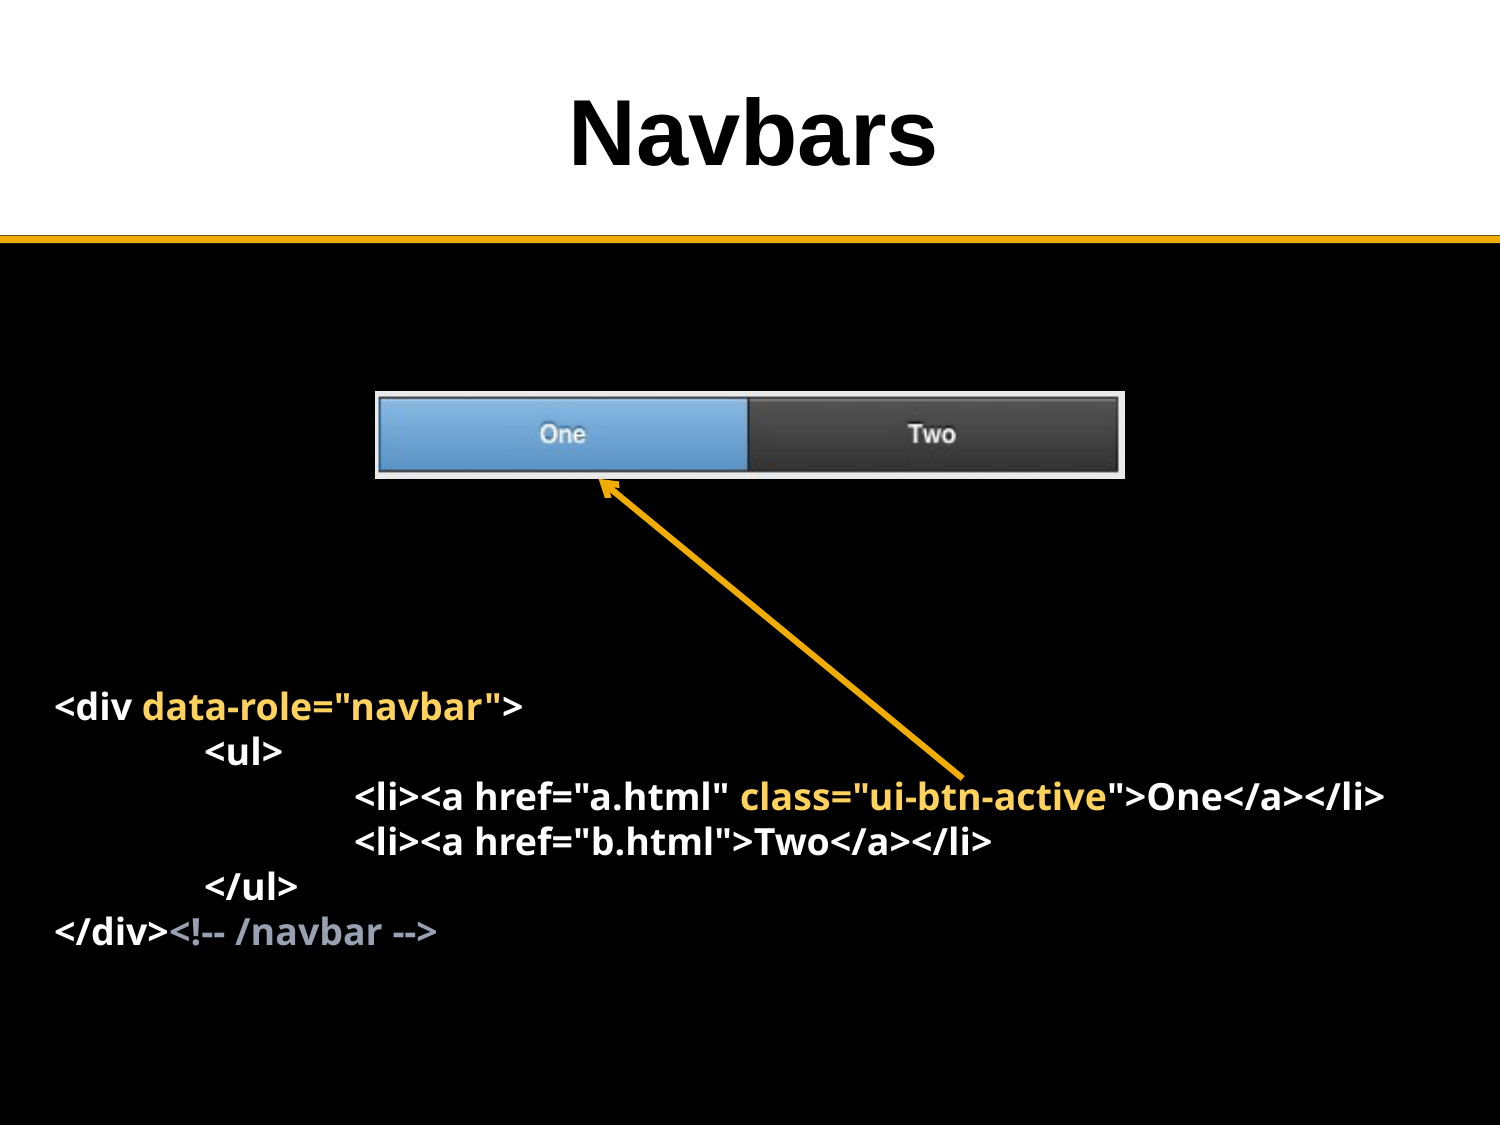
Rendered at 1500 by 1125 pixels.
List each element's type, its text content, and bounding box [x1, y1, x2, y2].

picture [374, 391, 1125, 479]
text_box <div data-role="navbar"> <ul> <li><a href="a.html" class="ui-btn-active">One</a></li> <li><a href="b.html">Two</a></li> </ul> </div><!-- /navbar --> [39, 675, 1500, 961]
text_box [598, 478, 963, 779]
title Navbars [75, 25, 1425, 231]
